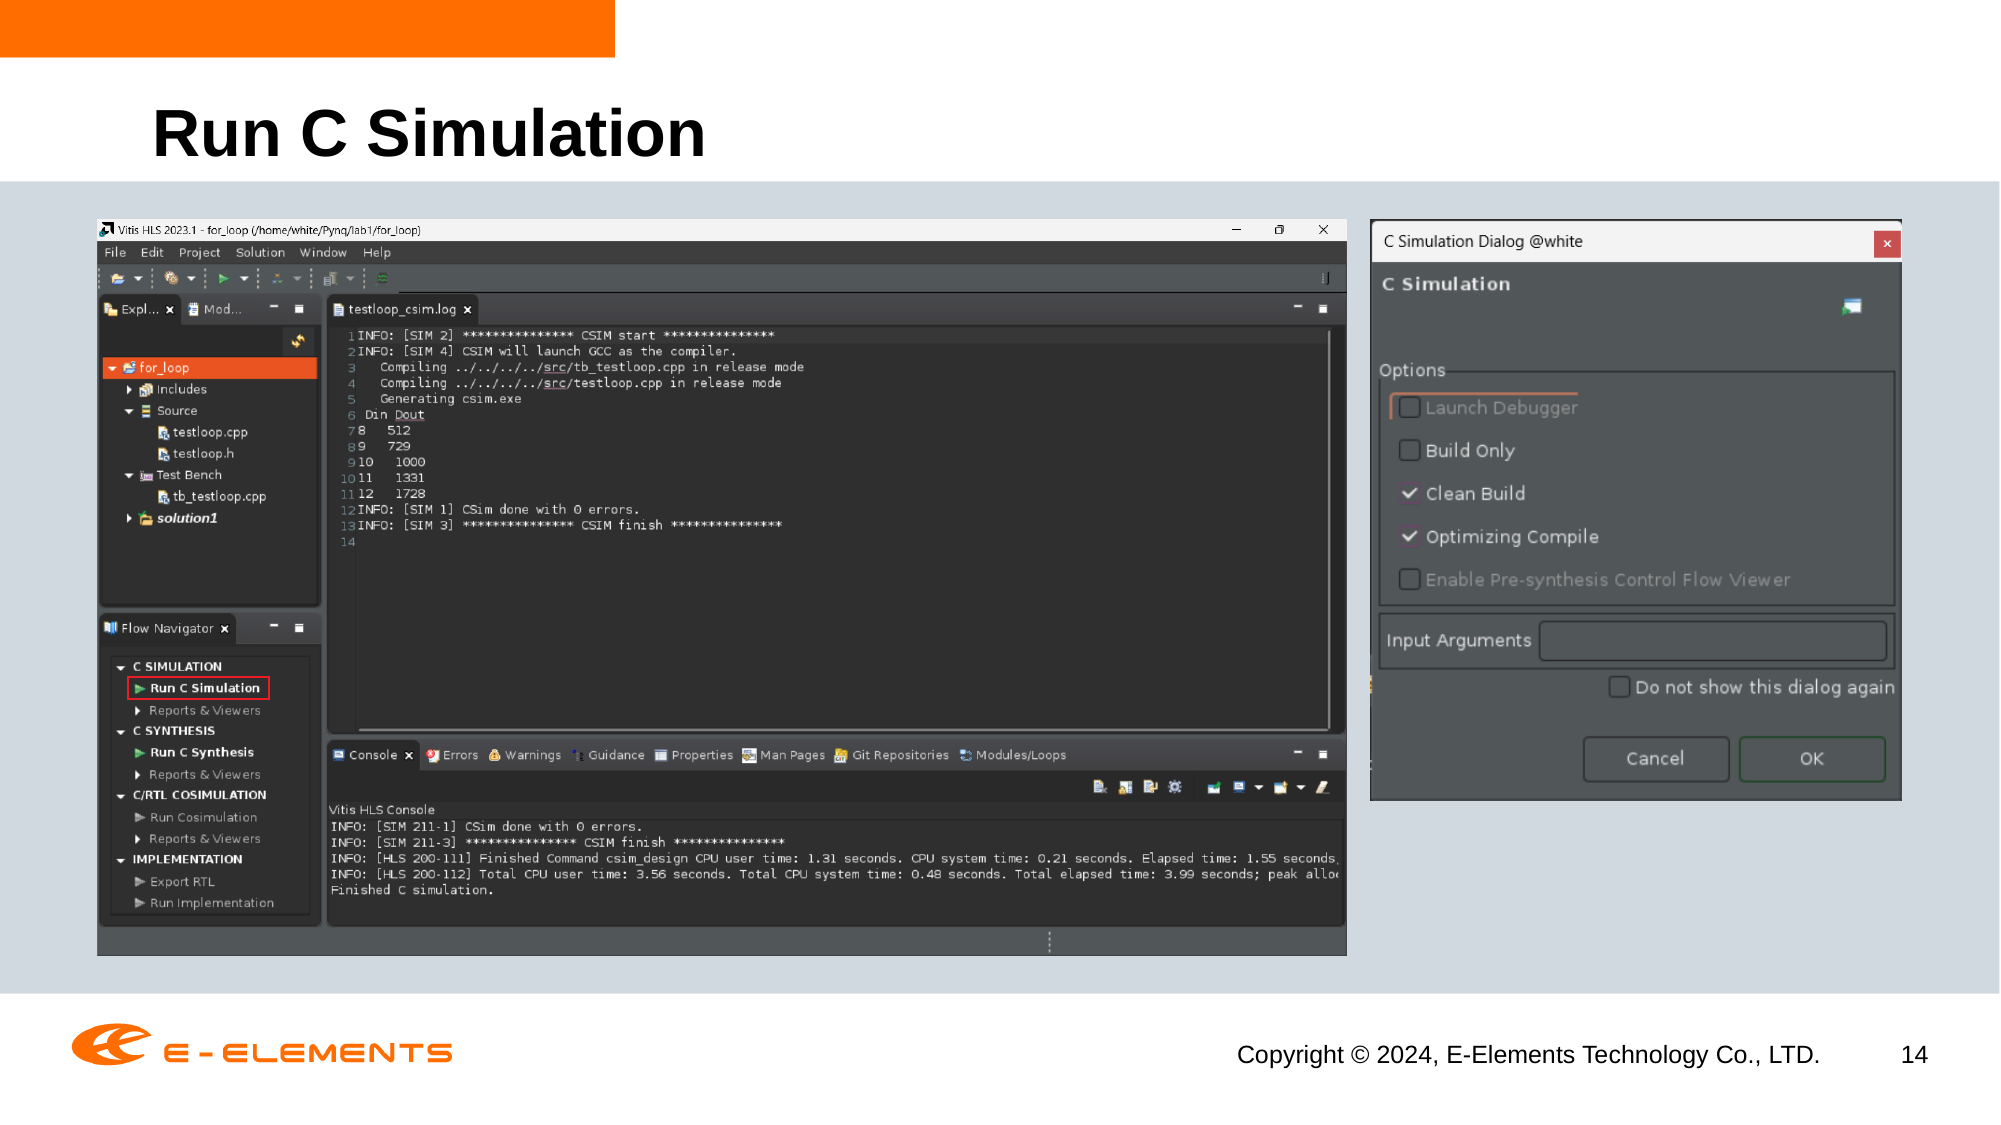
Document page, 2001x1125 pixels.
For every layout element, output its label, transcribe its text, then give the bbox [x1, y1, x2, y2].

picture [1370, 219, 1903, 801]
picture [0, 0, 2001, 1125]
text_box Copyright © 2024, E-Elements Technology Co., LTD. [1161, 1023, 1836, 1084]
text_box [0, 179, 2000, 996]
picture [97, 219, 1347, 956]
text_box Run C Simulation [137, 81, 1863, 179]
text_box 14 [1836, 1023, 1944, 1084]
